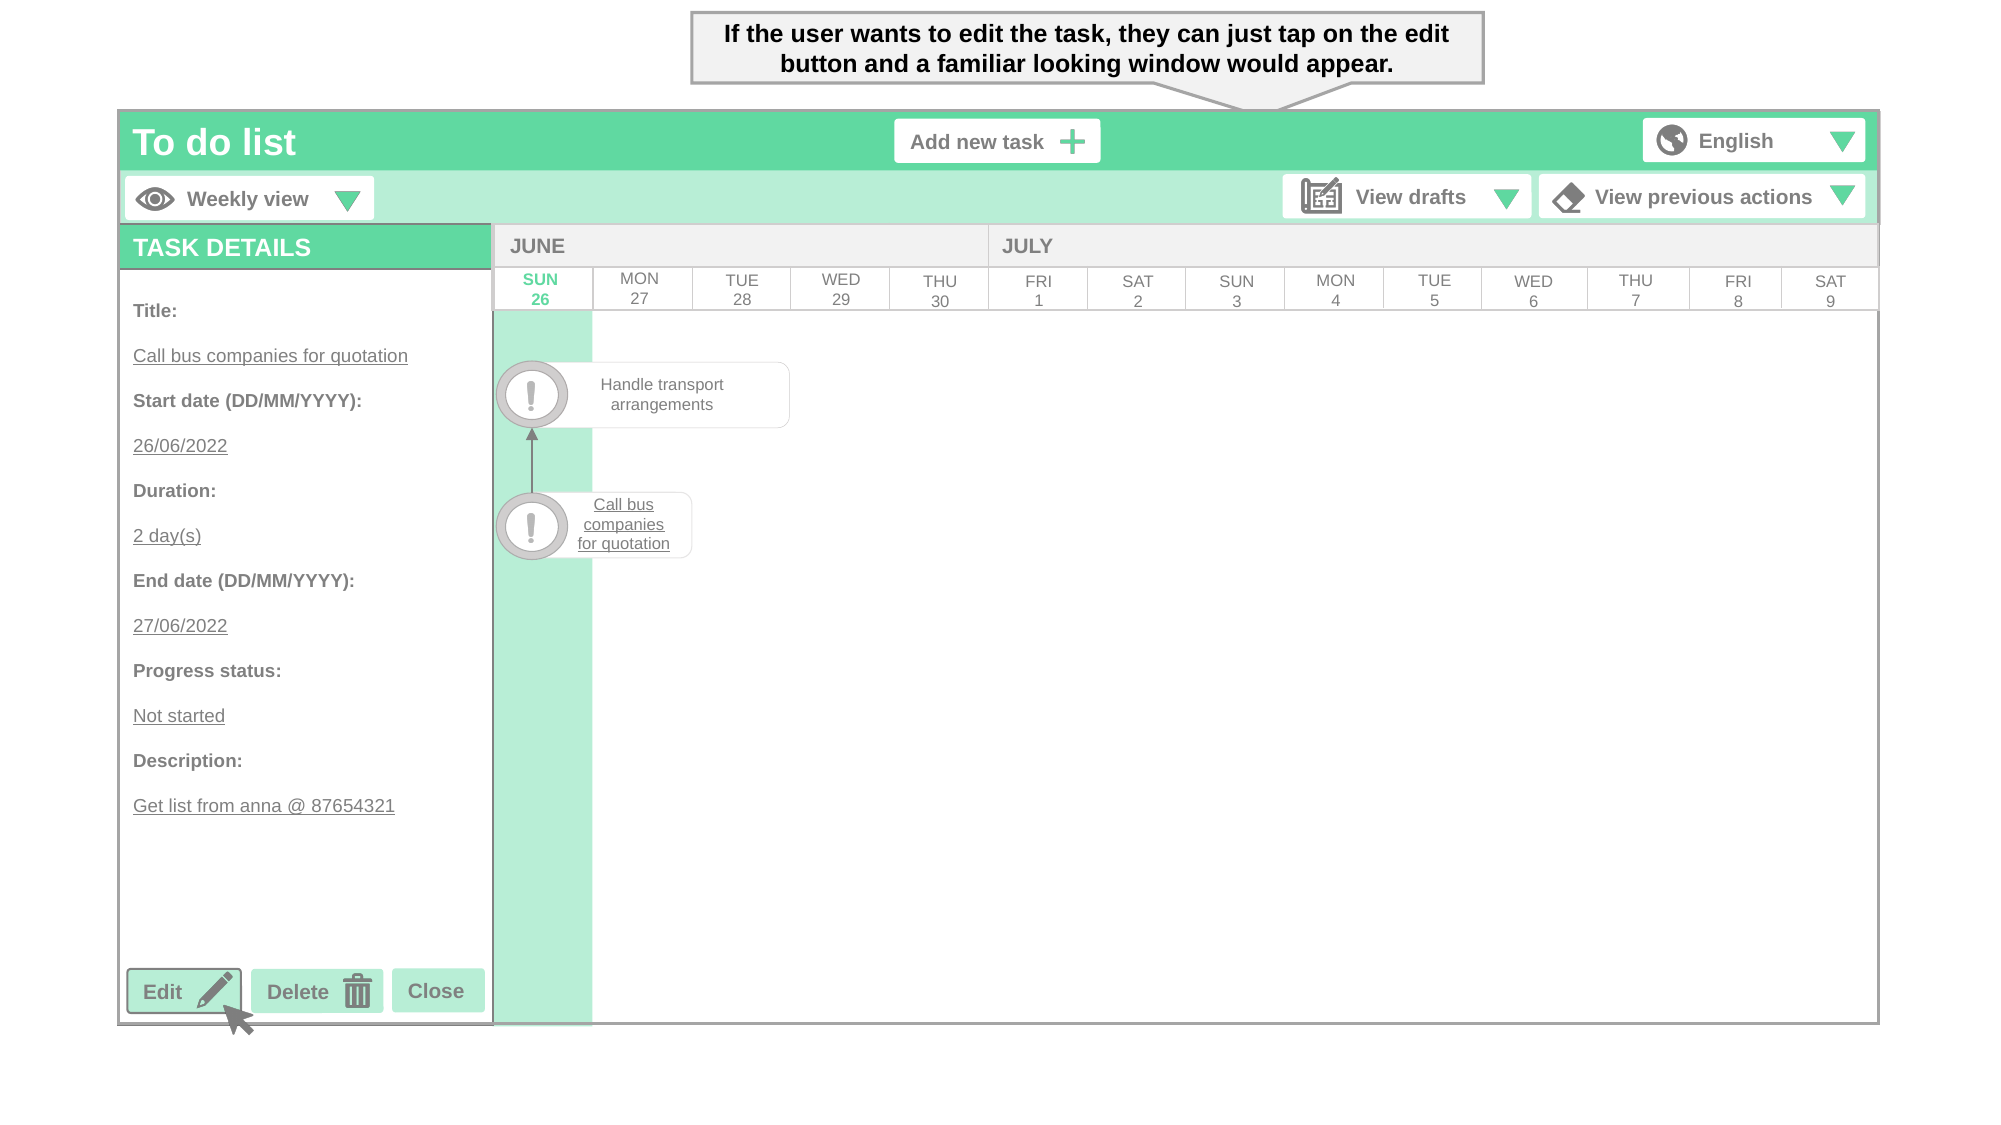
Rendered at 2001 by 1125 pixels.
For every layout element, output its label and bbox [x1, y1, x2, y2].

picture [132, 176, 178, 222]
picture [1298, 172, 1345, 219]
text_box [117, 11, 1881, 1027]
picture [1058, 127, 1087, 156]
picture [330, 185, 364, 218]
picture [1489, 183, 1523, 216]
picture [1654, 122, 1690, 158]
picture [337, 970, 378, 1011]
picture [1826, 125, 1859, 159]
picture [1826, 179, 1859, 212]
picture [193, 968, 265, 1046]
picture [1549, 178, 1588, 217]
